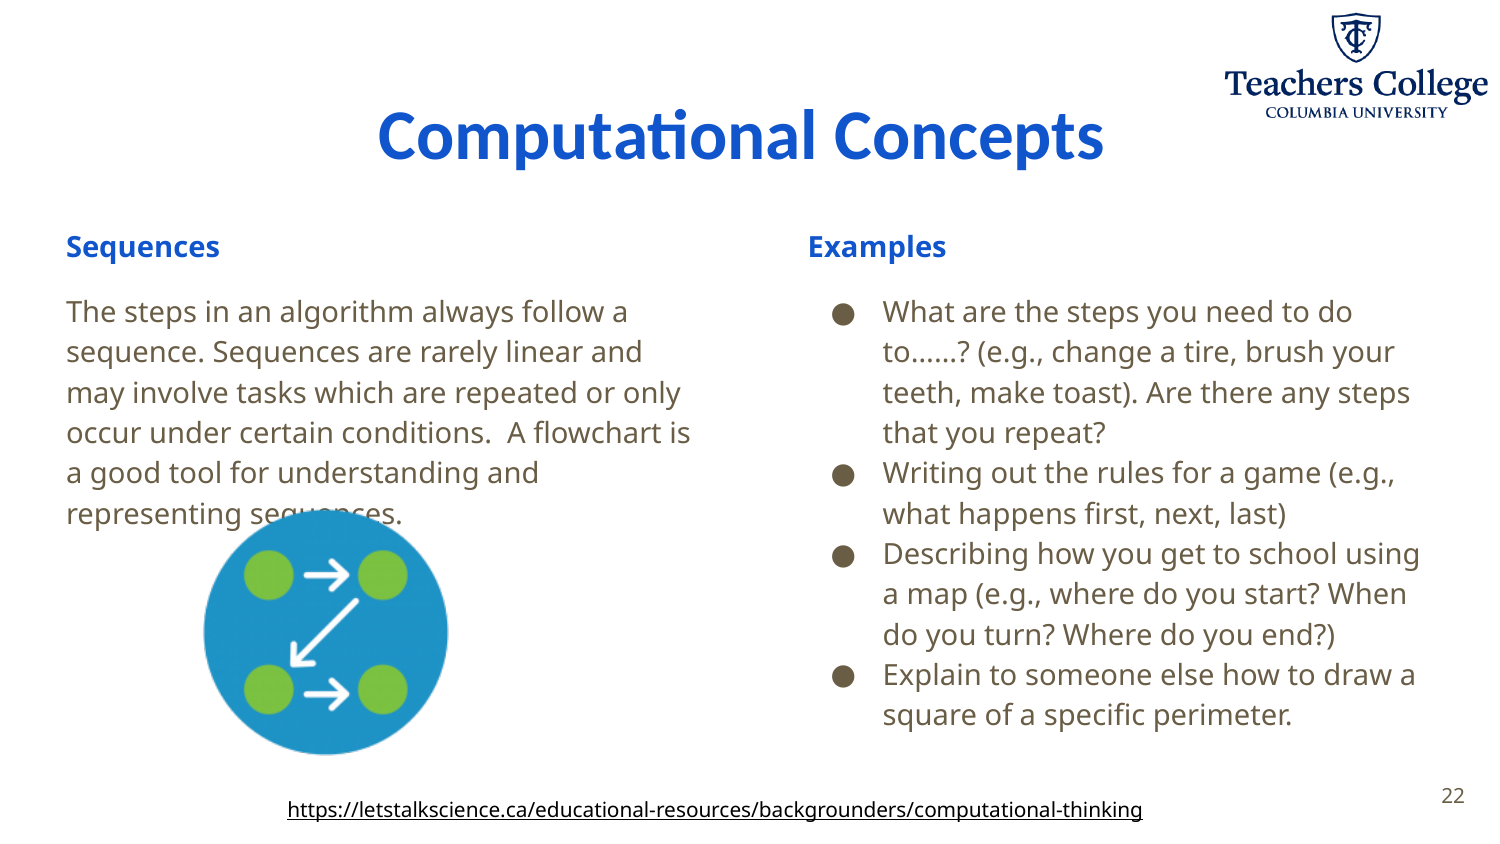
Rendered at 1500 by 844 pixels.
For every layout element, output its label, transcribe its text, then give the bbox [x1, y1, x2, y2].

title Computational Concepts [51, 72, 1449, 189]
list Sequences The steps in an algorithm always follow a sequence. Sequences are rarely linear and may involve tasks which are repeated or only occur under certain conditions. A flowchart is a good tool for understanding and representing sequences. [51, 207, 708, 750]
picture [1224, 12, 1488, 118]
picture [176, 482, 477, 783]
slide_number ‹#› [1389, 764, 1480, 830]
list Examples What are the steps you need to do to……? (e.g., change a tire, brush your teeth, make toast). Are there any steps that you repeat? Writing out the rules for a game (e.g., what happens first, next, last) Describing how you get to school using a map (e.g., where do you start? When do you turn? Where do you end?) Explain to someone else how to draw a square of a specific perimeter. [792, 207, 1449, 750]
text_box https://letstalkscience.ca/educational-resources/backgrounders/computational-thinking [272, 782, 1181, 839]
